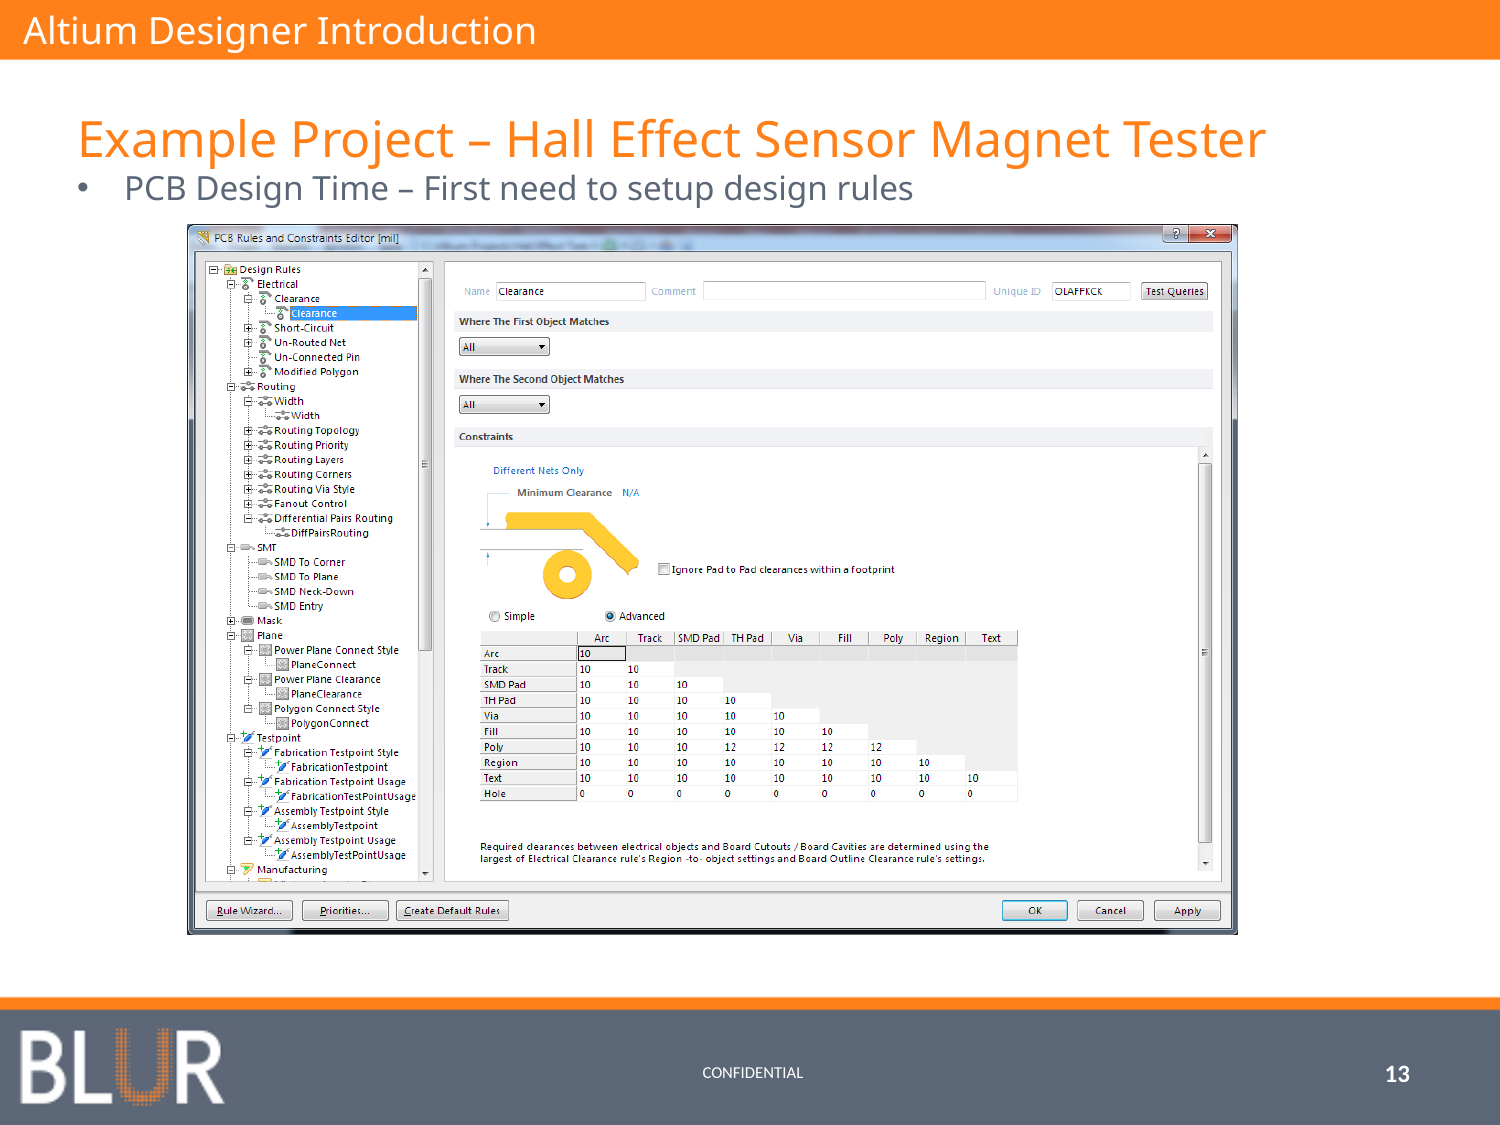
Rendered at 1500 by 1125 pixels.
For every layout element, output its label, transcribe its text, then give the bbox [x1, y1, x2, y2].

text_box Example Project – Hall Effect Sensor Magnet Tester PCB Design Time – First need to setup design rules [62, 99, 1325, 215]
slide_number 13 [1074, 1042, 1425, 1103]
picture [0, 60, 1500, 1125]
text_box Altium Designer Introduction [0, 0, 1500, 60]
